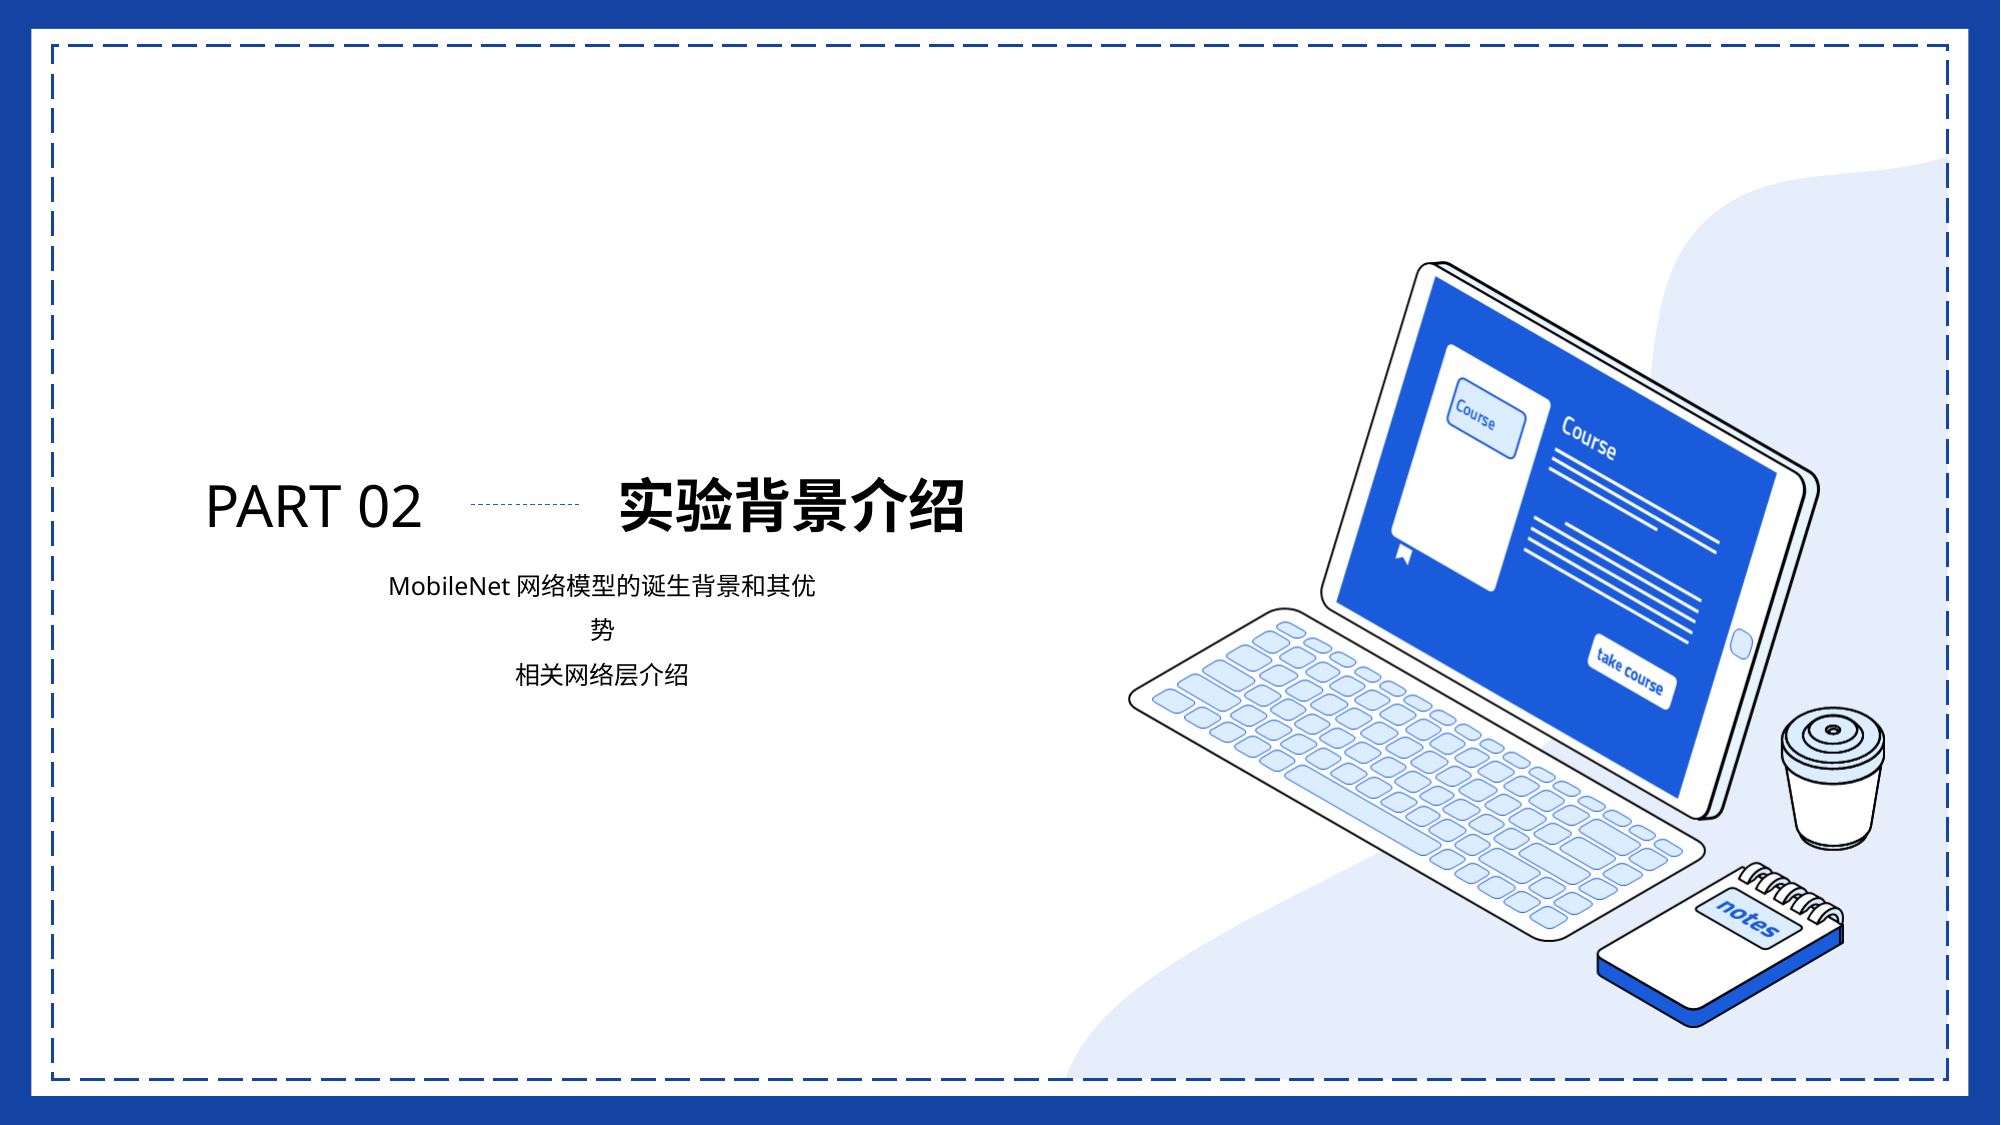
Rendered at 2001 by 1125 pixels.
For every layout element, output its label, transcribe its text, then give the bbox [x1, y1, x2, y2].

picture [1128, 261, 1885, 1028]
text_box PART 02 [189, 462, 440, 547]
text_box MobileNet网络模型的诞生背景和其优势 相关网络层介绍 [365, 547, 840, 698]
text_box 实验背景介绍 [602, 462, 1000, 547]
